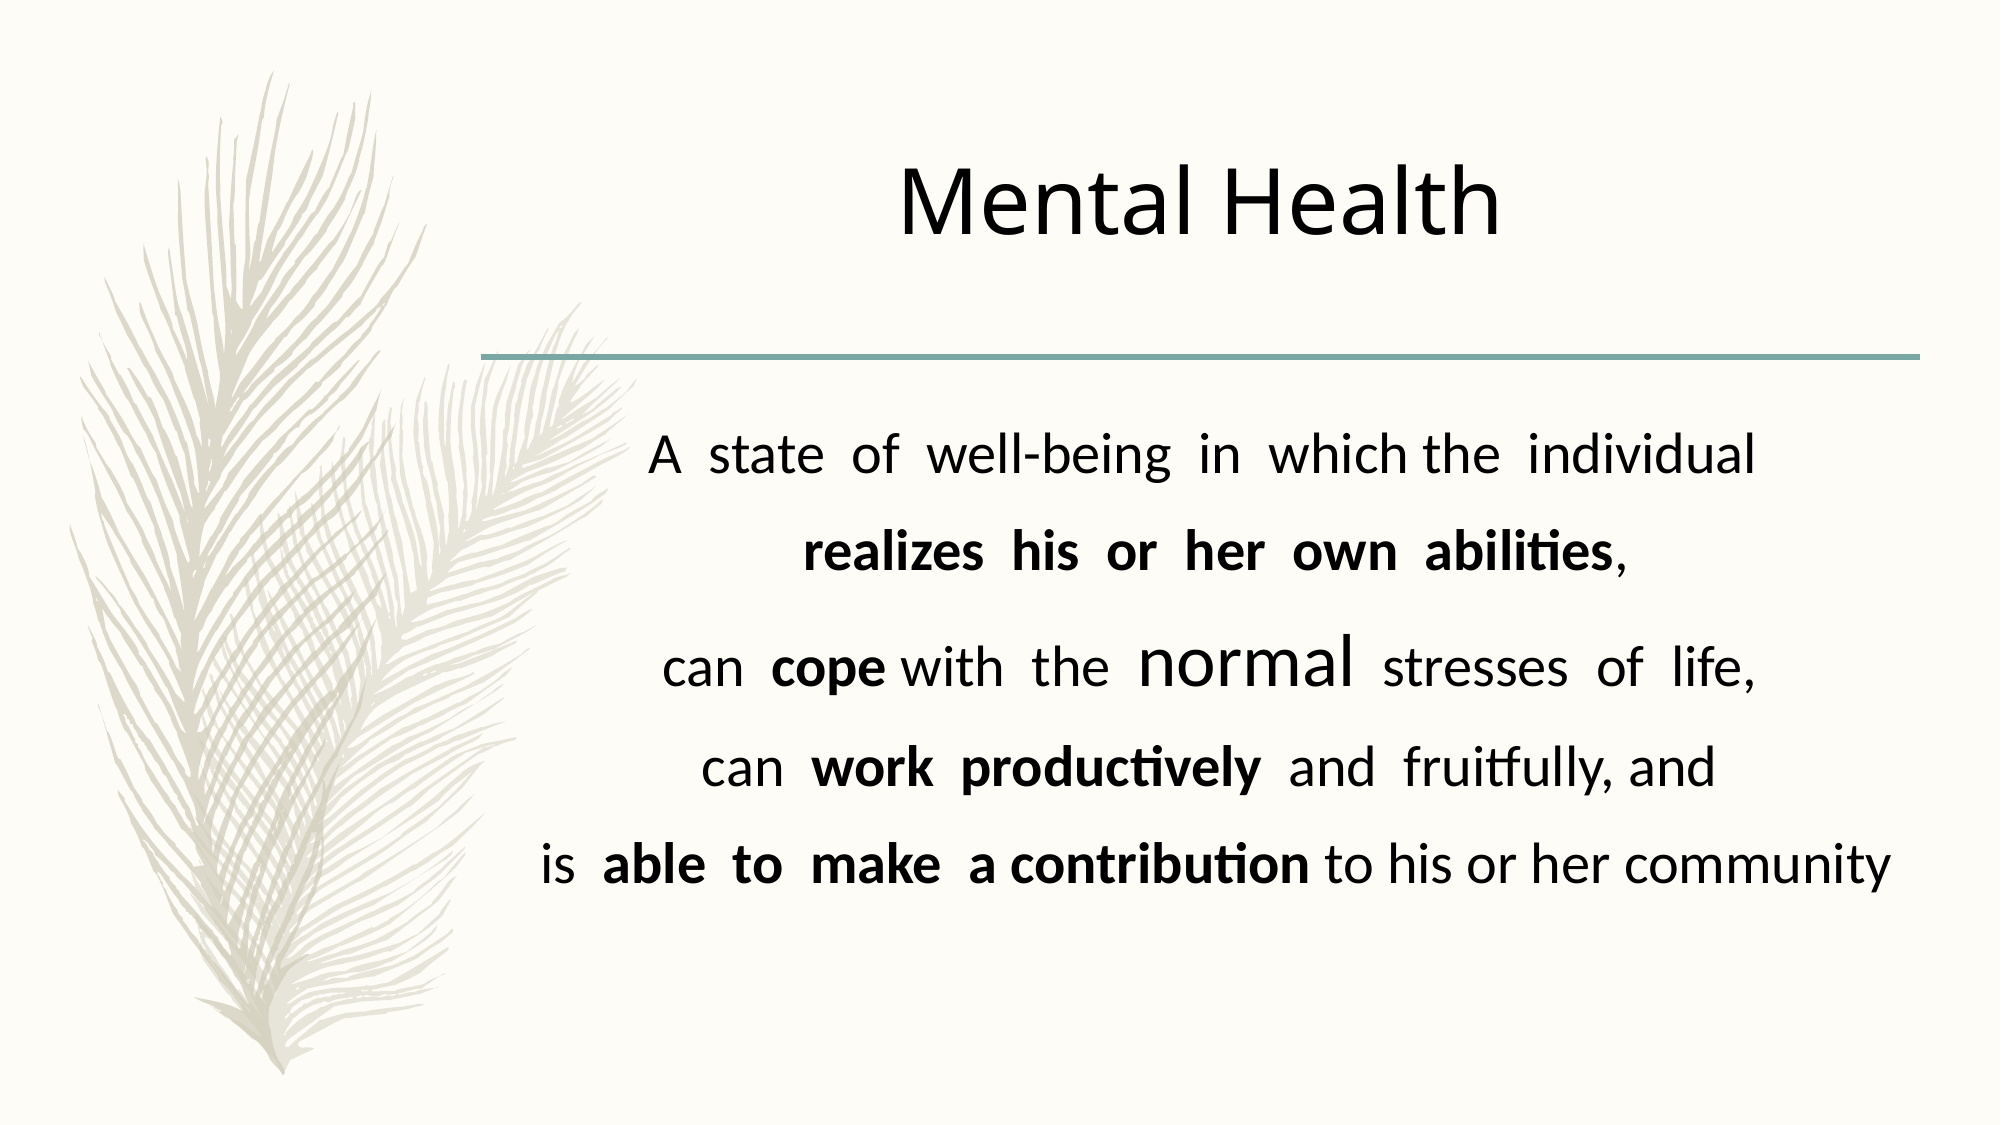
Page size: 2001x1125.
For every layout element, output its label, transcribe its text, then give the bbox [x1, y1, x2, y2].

list A state of well-being in which the individual realizes his or her own abilities, can cope with the normal stresses of life, can work productively and fruitfully, and is able to make a contribution to his or her community [481, 399, 1952, 1057]
title Mental Health [481, 140, 1920, 350]
